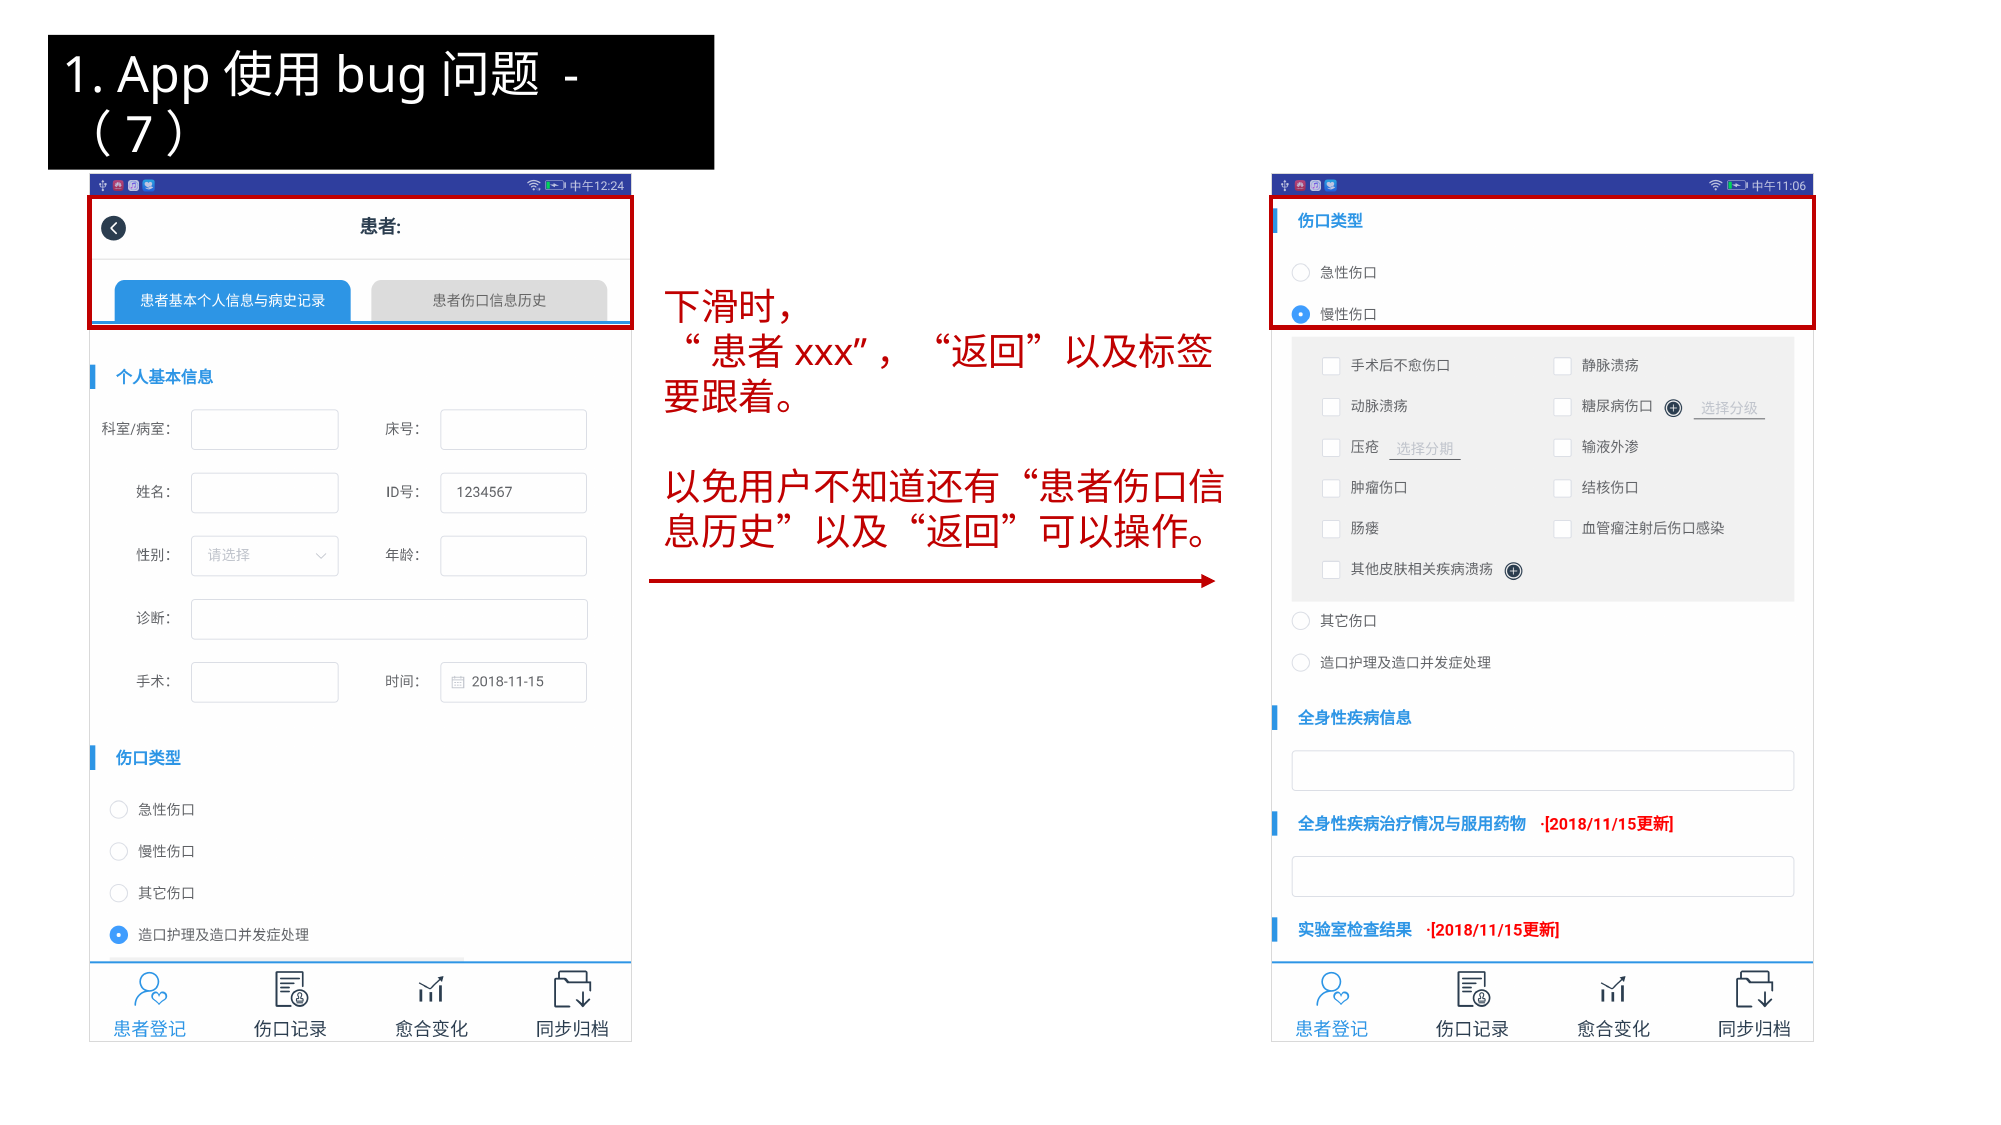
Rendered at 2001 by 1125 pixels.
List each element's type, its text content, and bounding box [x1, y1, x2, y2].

text_box 下滑时， “患者xxx”，“返回”以及标签要跟着。 以免用户不知道还有“患者伤口信息历史”以及“返回”可以操作。 [649, 275, 1255, 561]
picture [89, 173, 632, 1042]
text_box 1. App使用bug问题 - （7） [48, 34, 715, 170]
picture [1271, 173, 1814, 1042]
